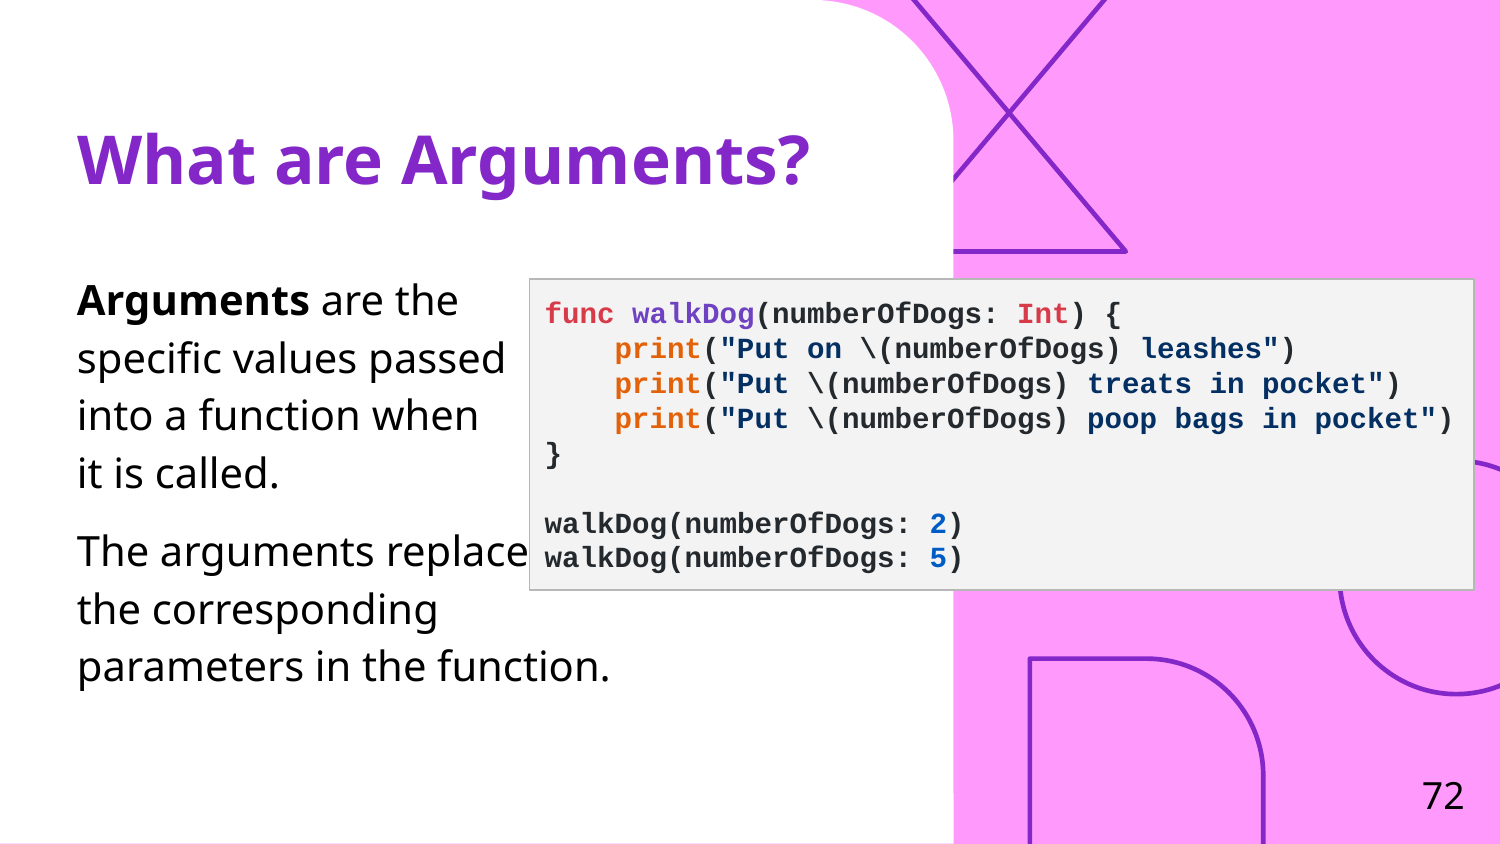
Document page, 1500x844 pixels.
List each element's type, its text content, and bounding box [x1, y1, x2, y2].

list Arguments are the specific values passed into a function when it is called. The arguments replace the corresponding parameters in the function. [61, 251, 866, 812]
text_box func walkDog(numberOfDogs: Int) { print("Put on \(numberOfDogs) leashes") print("Put \(numberOfDogs) treats in pocket") print("Put \(numberOfDogs) poop bags in pocket") } walkDog(numberOfDogs: 2) walkDog(numberOfDogs: 5) [529, 279, 1475, 591]
title What are Arguments? [62, 100, 866, 214]
